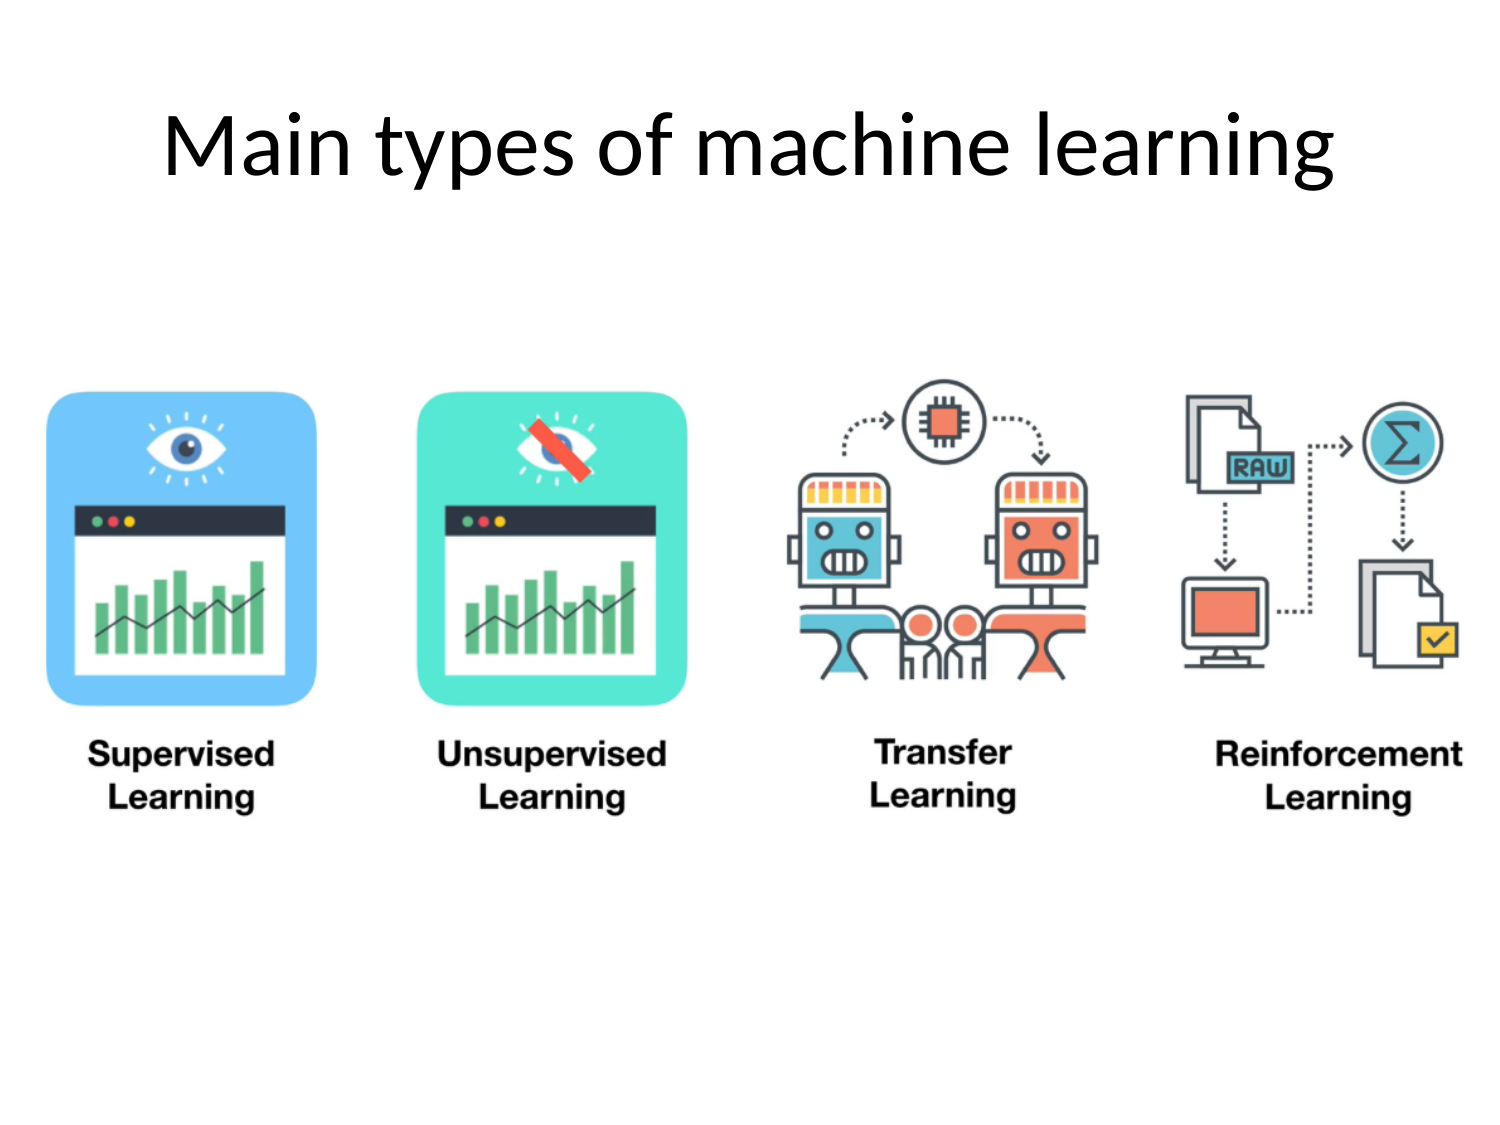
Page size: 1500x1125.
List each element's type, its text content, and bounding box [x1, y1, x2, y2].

picture [5, 337, 1495, 868]
title Main types of machine learning [75, 45, 1425, 233]
